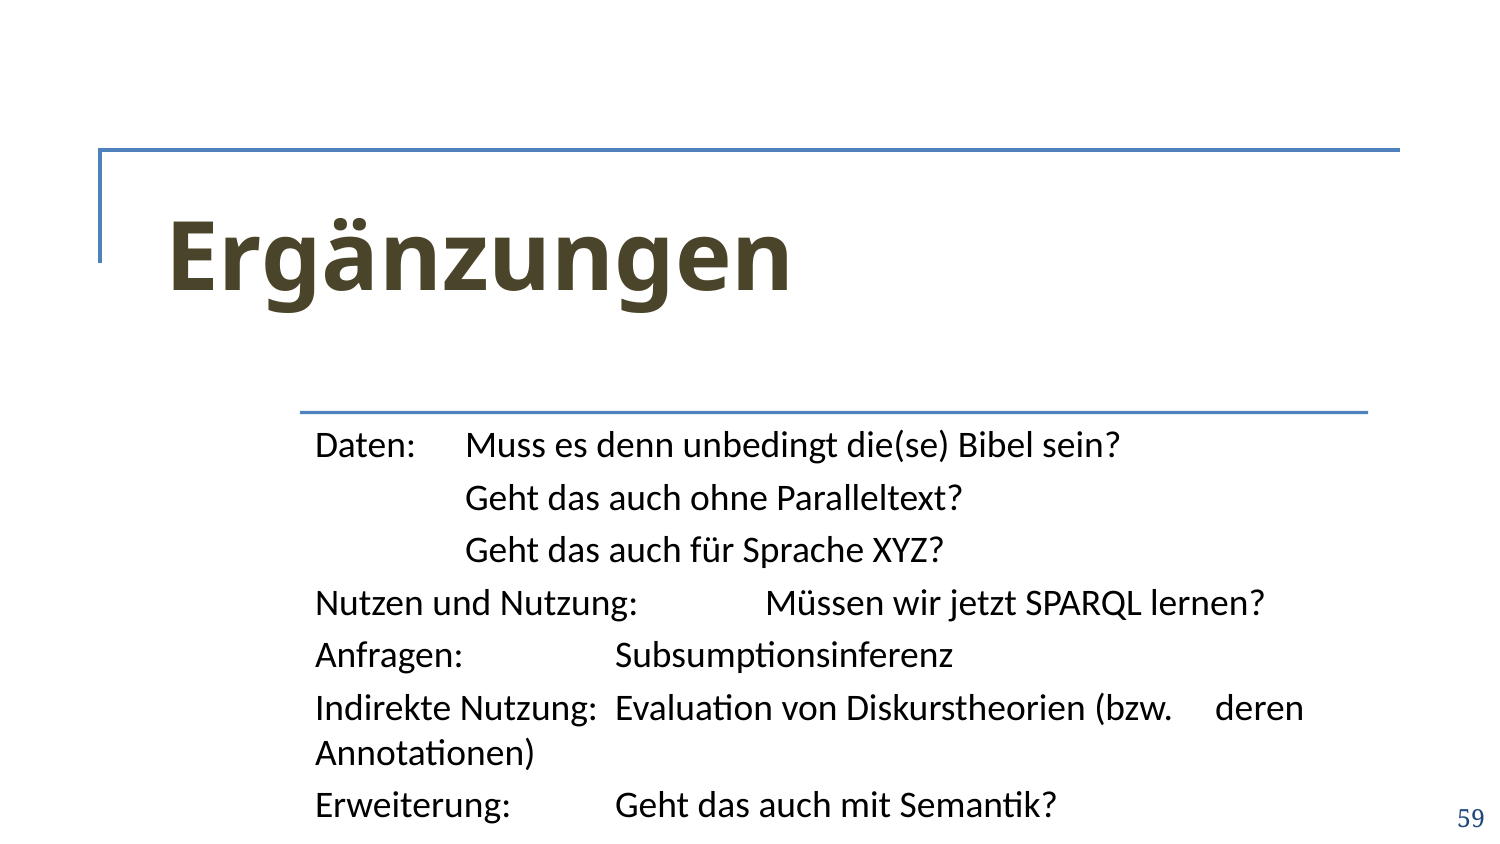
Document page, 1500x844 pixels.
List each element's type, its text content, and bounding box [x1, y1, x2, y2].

subtitle Daten: Muss es denn unbedingt die(se) Bibel sein? Geht das auch ohne Paralleltext? Geht das auch für Sprache XYZ? Nutzen und Nutzung: Müssen wir jetzt SPARQL lernen? Anfragen: Subsumptionsinferenz Indirekte Nutzung: Evaluation von Diskurstheorien (bzw. deren Annotationen) Erweiterung: Geht das auch mit Semantik? [300, 412, 1413, 629]
title Ergänzungen [150, 187, 1401, 404]
slide_number 59 [1149, 787, 1500, 844]
